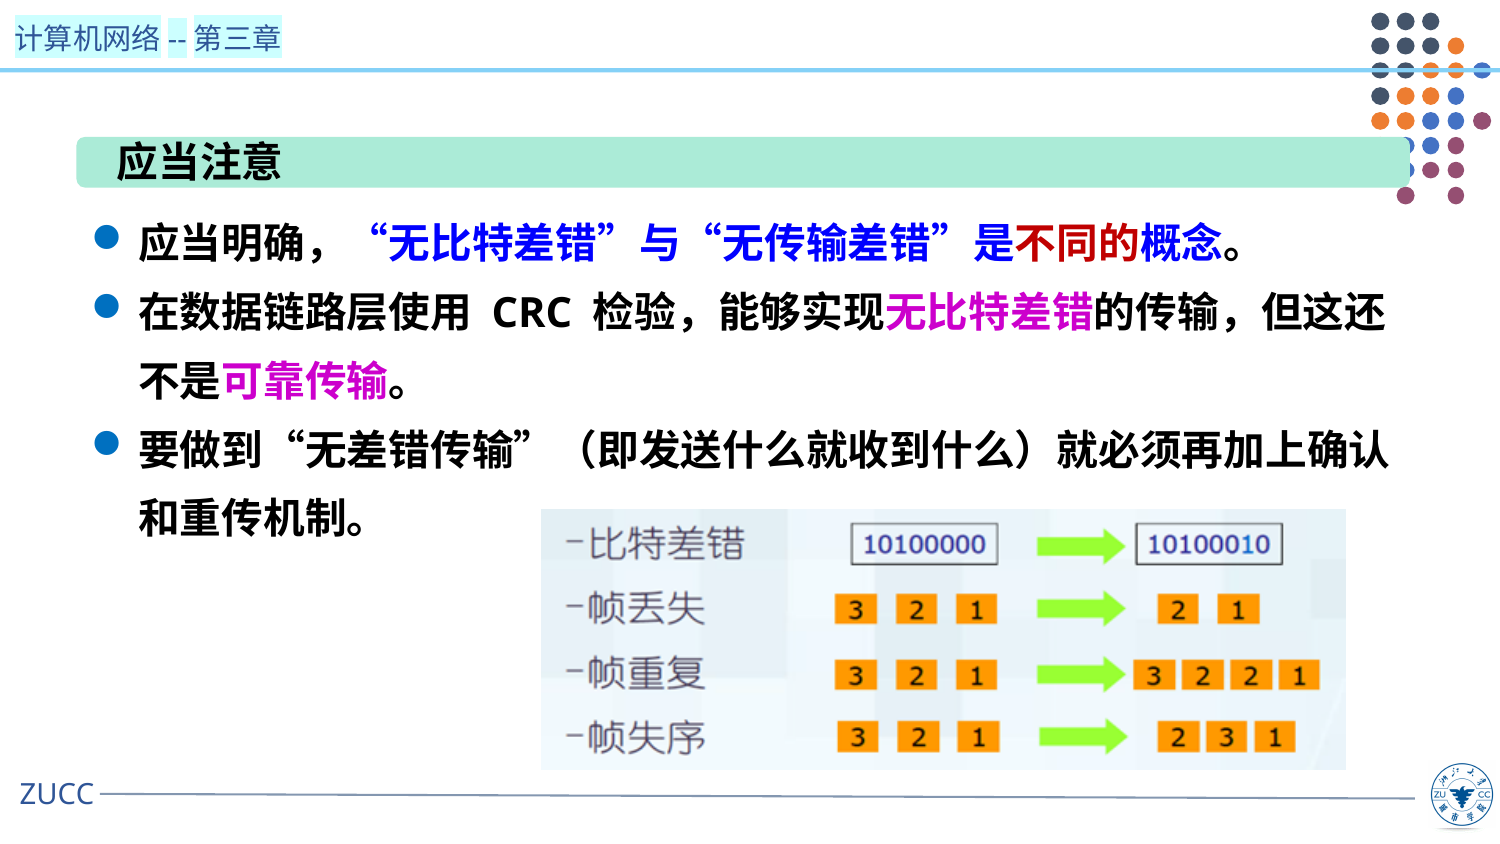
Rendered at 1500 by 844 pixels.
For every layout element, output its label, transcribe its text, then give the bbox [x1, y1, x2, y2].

text_box 应当注意 [101, 128, 299, 191]
text_box [299, 136, 1411, 188]
picture [540, 509, 1347, 770]
text_box 应当明确，“无比特差错”与“无传输差错”是不同的概念。 在数据链路层使用 CRC 检验，能够实现无比特差错的传输，但这还不是可靠传输。 要做到“无差错传输”（即发送什么就收到什么）就必须再加上确认和重传机制。 [76, 191, 1439, 550]
text_box [76, 136, 101, 188]
picture [1415, 750, 1500, 837]
